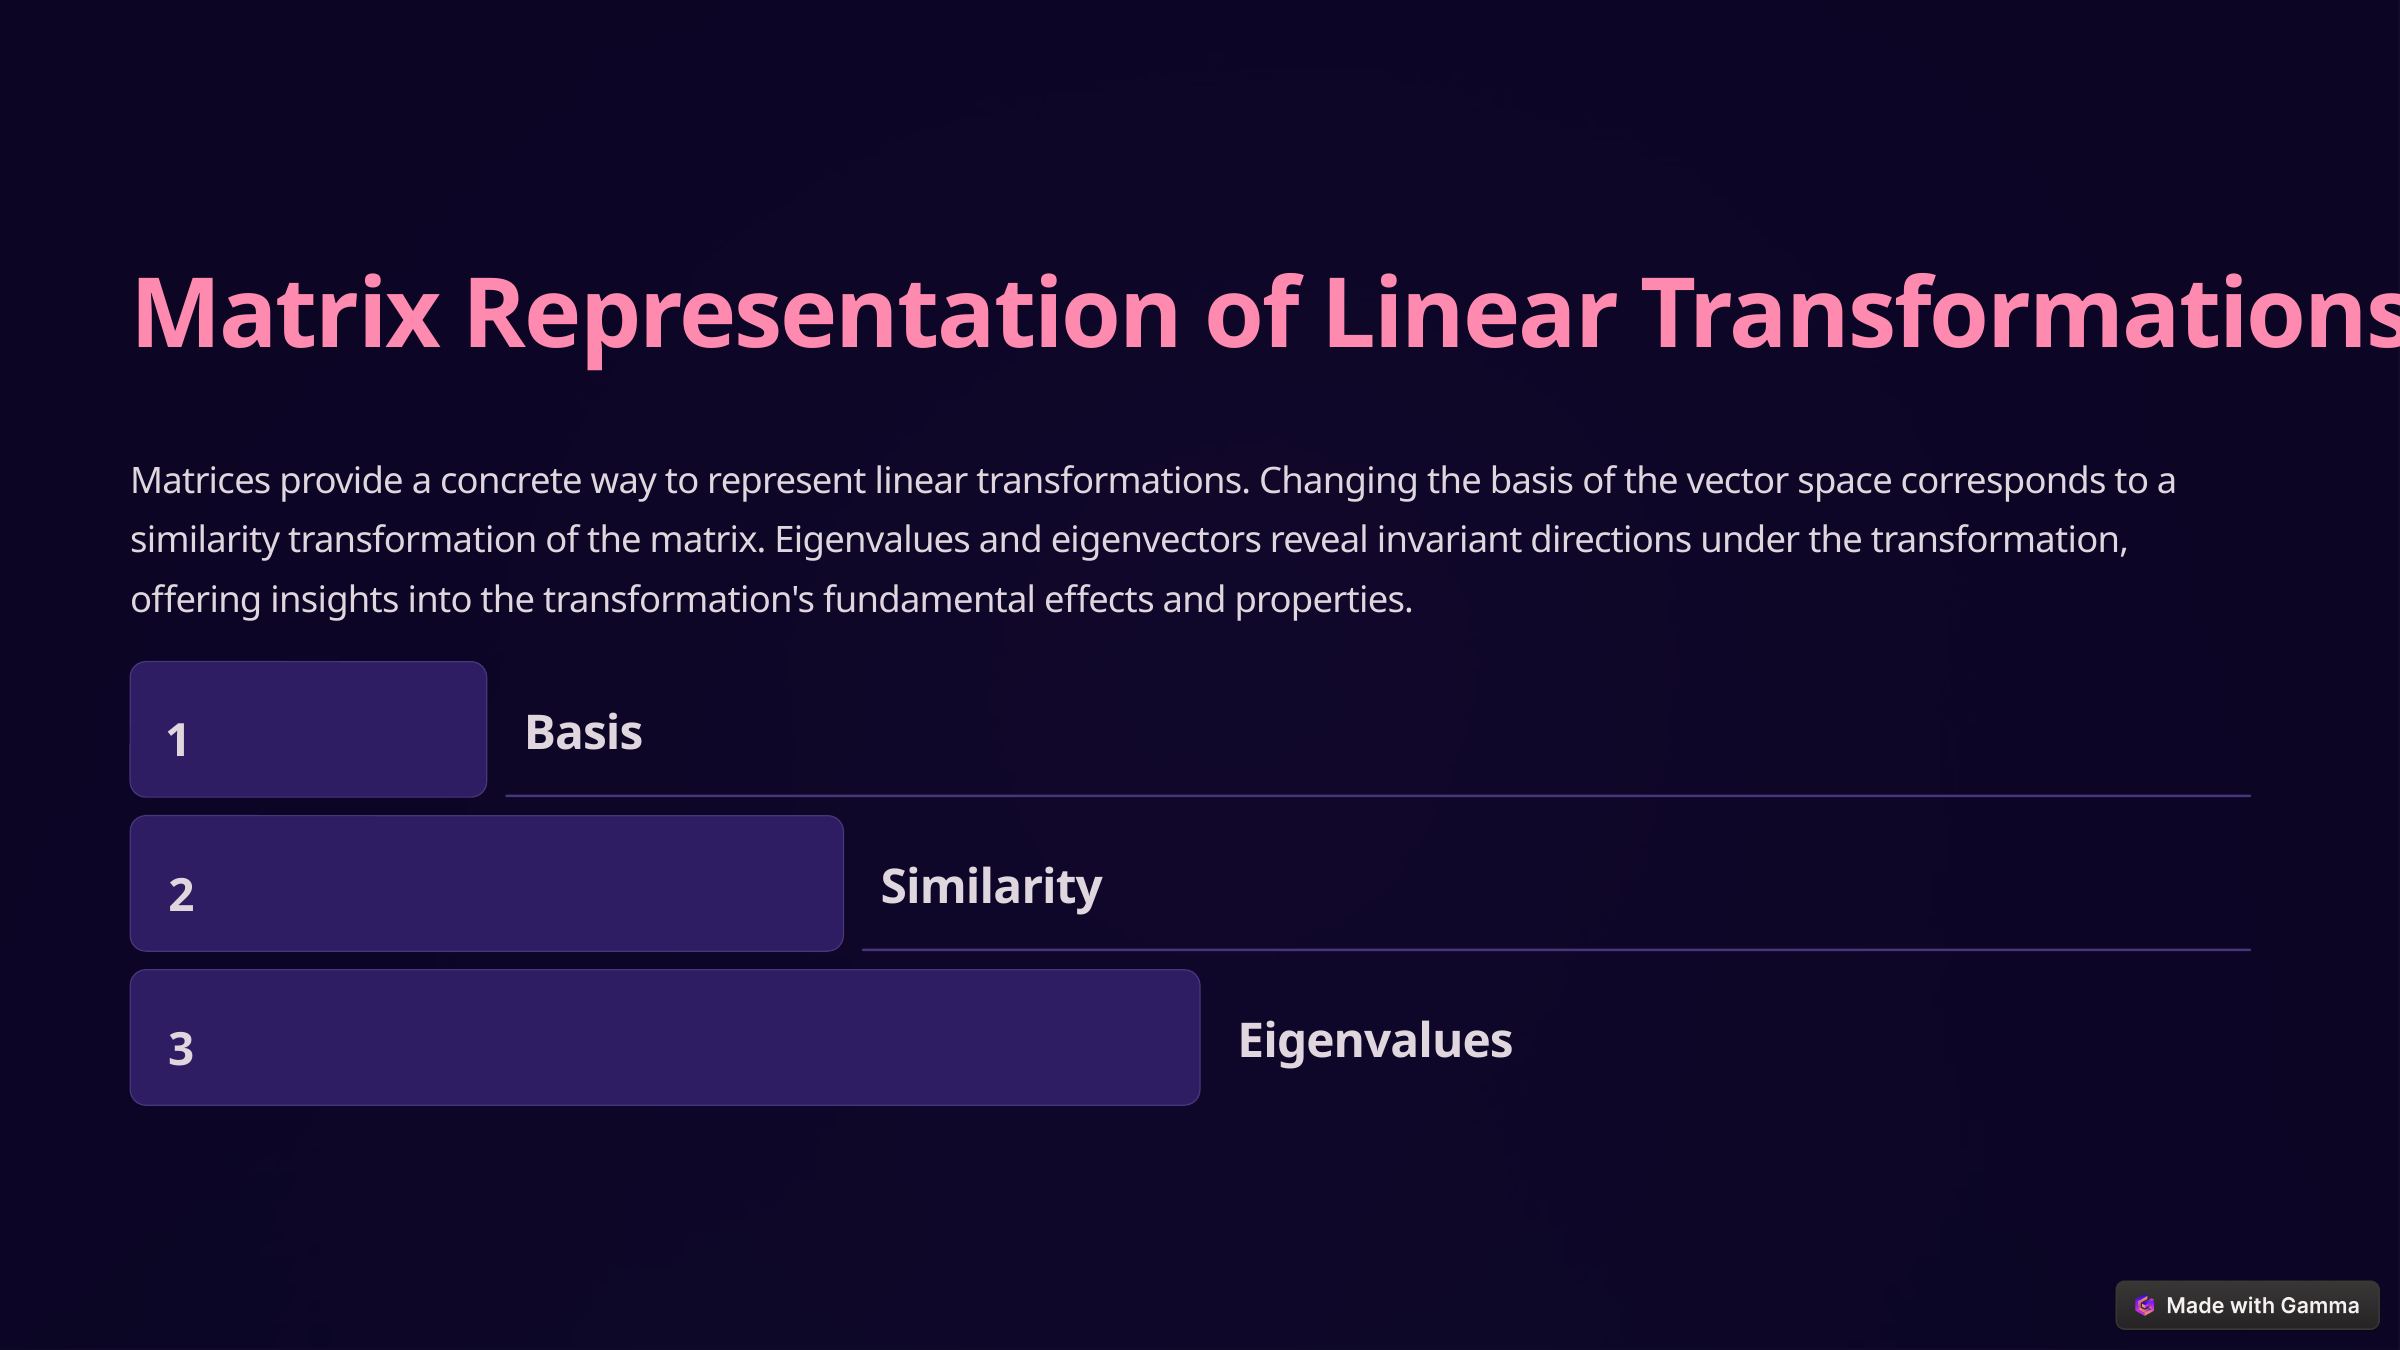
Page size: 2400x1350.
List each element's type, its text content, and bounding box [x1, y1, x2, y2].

text_box Matrix Representation of Linear Transformations [130, 244, 2258, 367]
text_box Similarity [880, 852, 1098, 914]
text_box [130, 969, 1201, 1106]
text_box Basis [523, 698, 637, 760]
text_box [505, 794, 2252, 798]
text_box Eigenvalues [1237, 1006, 1493, 1068]
text_box [130, 815, 844, 952]
picture [2106, 1271, 2389, 1339]
text_box Matrices provide a concrete way to represent linear transformations. Changing the basis of the vector space corresponds to a similarity transformation of the matrix. Eigenvalues and eigenvectors reveal invariant directions under the transformation, offering insights into the transformation's fundamental effects and properties. [130, 441, 2270, 620]
text_box 1 [168, 692, 188, 767]
text_box 2 [168, 846, 195, 921]
text_box [130, 661, 487, 798]
text_box [861, 948, 2252, 952]
text_box 3 [168, 1000, 194, 1075]
